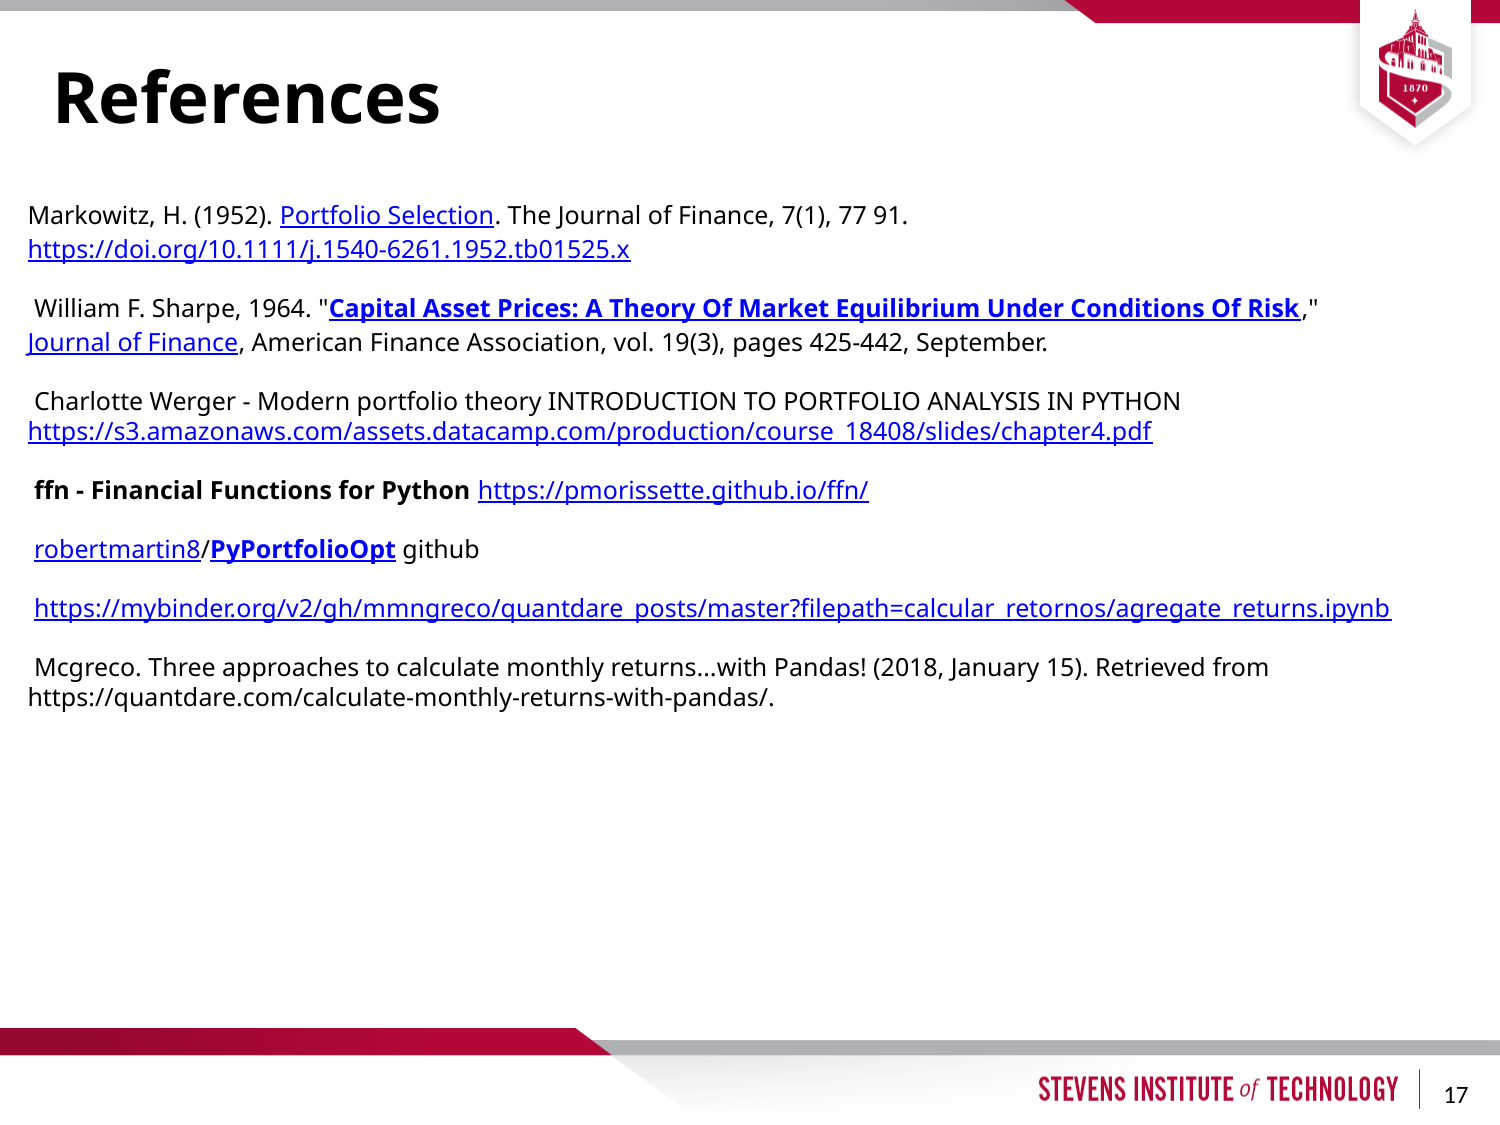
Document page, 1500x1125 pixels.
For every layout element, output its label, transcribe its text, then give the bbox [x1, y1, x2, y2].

list Markowitz, H. (1952). Portfolio Selection. The Journal of Finance, 7(1), 77 91. https://doi.org/10.1111/j.1540-6261.1952.tb01525.x William F. Sharpe, 1964. "Capital Asset Prices: A Theory Of Market Equilibrium Under Conditions Of Risk," Journal of Finance, American Finance Association, vol. 19(3), pages 425-442, September. Charlotte Werger - Modern portfolio theory INTRODUCTION TO PORTFOLIO ANALYSIS IN PYTHON https://s3.amazonaws.com/assets.datacamp.com/production/course_18408/slides/chapter4.pdf ffn - Financial Functions for Python https://pmorissette.github.io/ffn/ robertmartin8/PyPortfolioOpt github https://mybinder.org/v2/gh/mmngreco/quantdare_posts/master?filepath=calcular_retornos/agregate_returns.ipynb Mcgreco. Three approaches to calculate monthly returns...with Pandas! (2018, January 15). Retrieved from https://quantdare.com/calculate-monthly-returns-with-pandas/. [12, 192, 1463, 1012]
slide_number 17 [1428, 1071, 1490, 1108]
picture [0, 1028, 1500, 1125]
picture [0, 0, 1500, 160]
title References [37, 45, 1338, 192]
